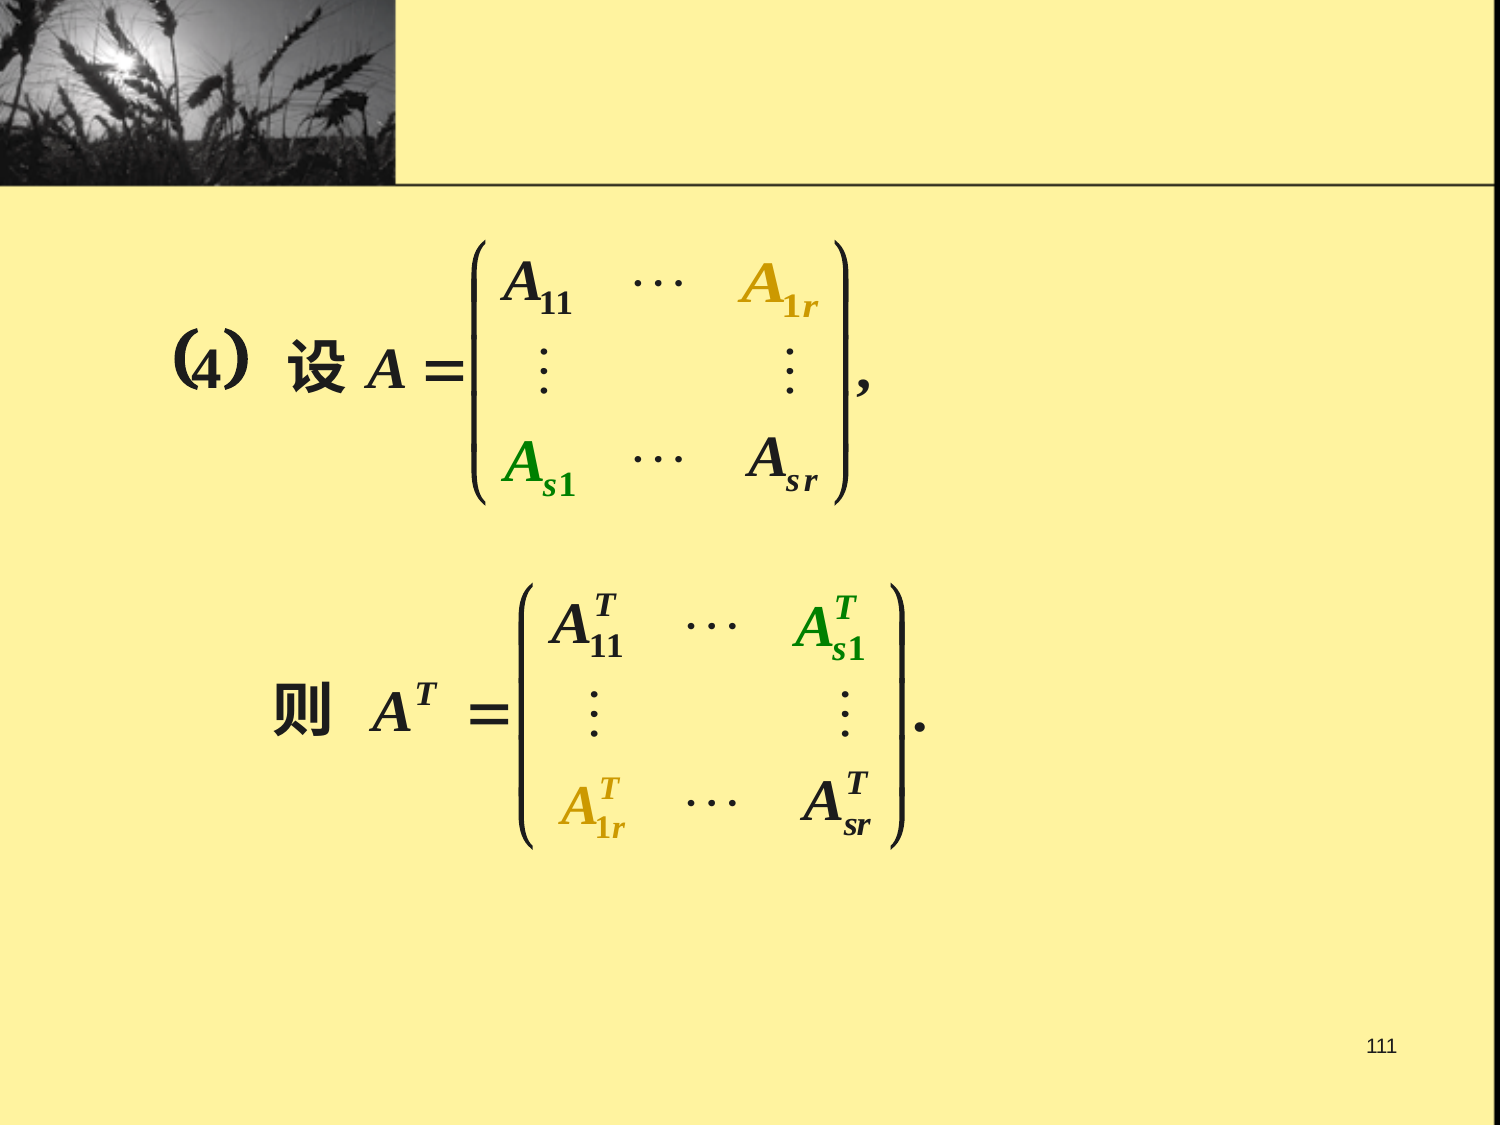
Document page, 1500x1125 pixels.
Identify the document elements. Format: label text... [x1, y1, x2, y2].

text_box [165, 231, 880, 514]
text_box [726, 243, 832, 325]
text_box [490, 420, 585, 510]
picture [0, 0, 1500, 1125]
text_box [265, 574, 936, 858]
slide_number 111 [1200, 1025, 1413, 1100]
